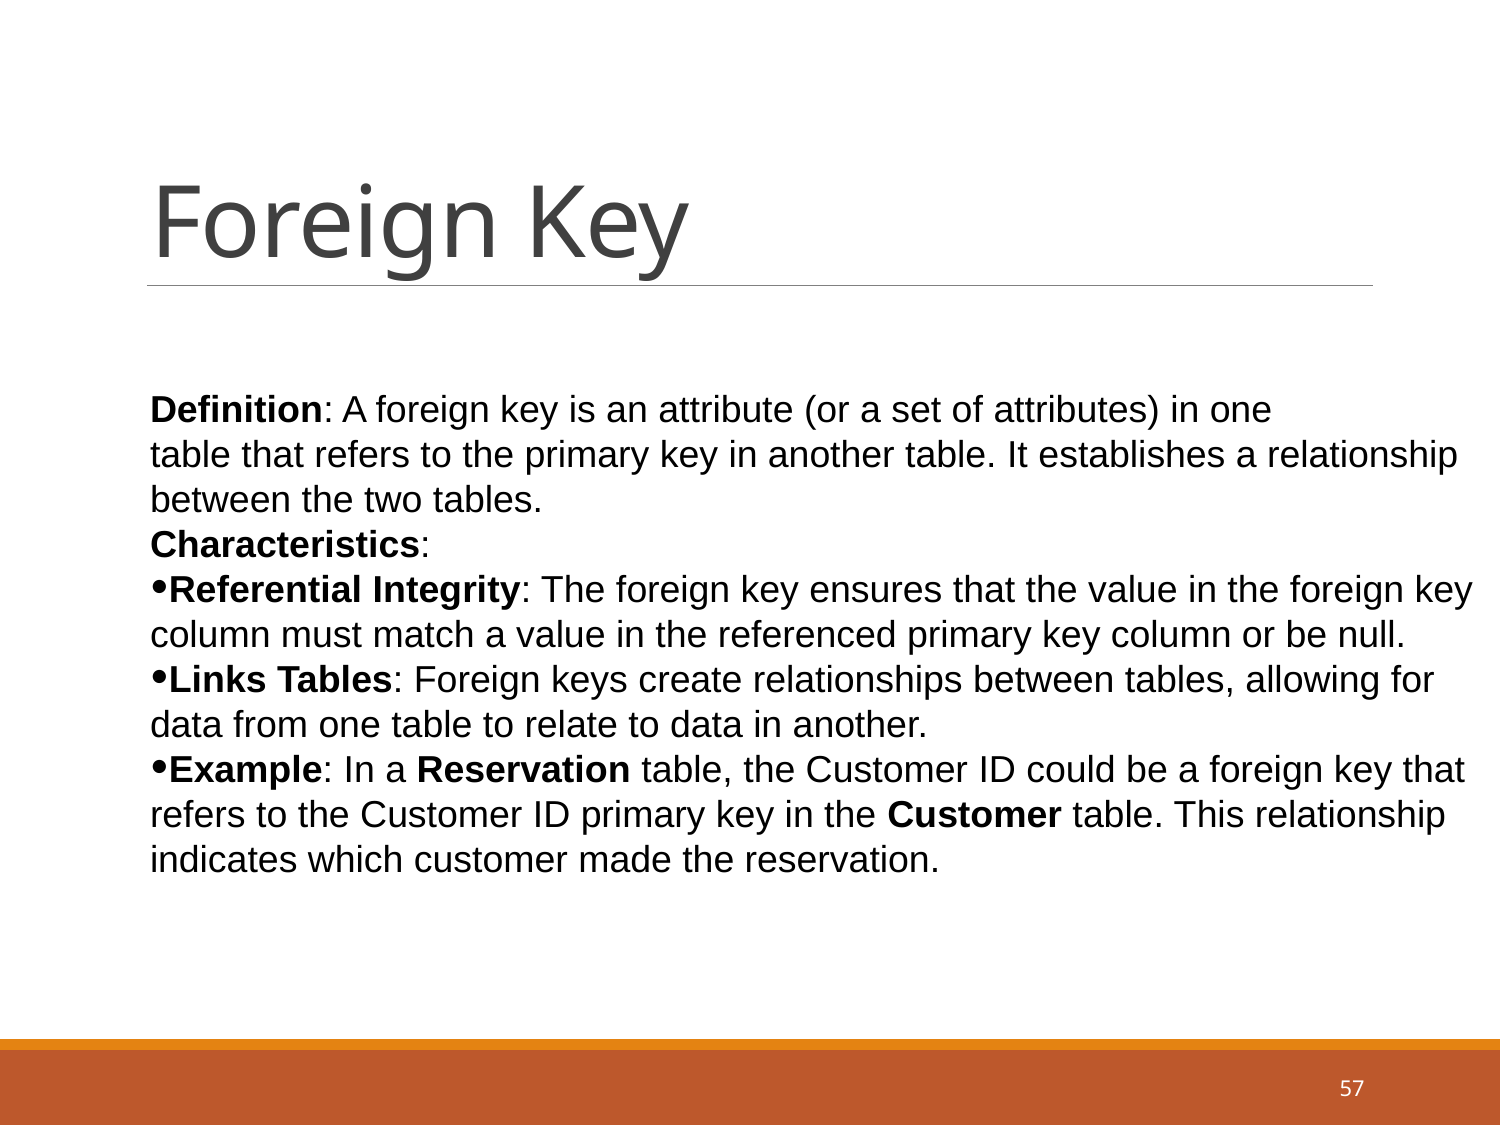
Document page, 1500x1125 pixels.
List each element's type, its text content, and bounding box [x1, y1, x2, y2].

list Definition: A foreign key is an attribute (or a set of attributes) in one table that refers to the primary key in another table. It establishes a relationship between the two tables. Characteristics: Referential Integrity: The foreign key ensures that the value in the foreign key column must match a value in the referenced primary key column or be null. Links Tables: Foreign keys create relationships between tables, allowing for data from one table to relate to data in another. Example: In a Reservation table, the Customer ID could be a foreign key that refers to the Customer ID primary key in the Customer table. This relationship indicates which customer made the reservation. [135, 306, 1500, 960]
slide_number 57 [1218, 1059, 1380, 1120]
title Foreign Key [135, 47, 1373, 285]
